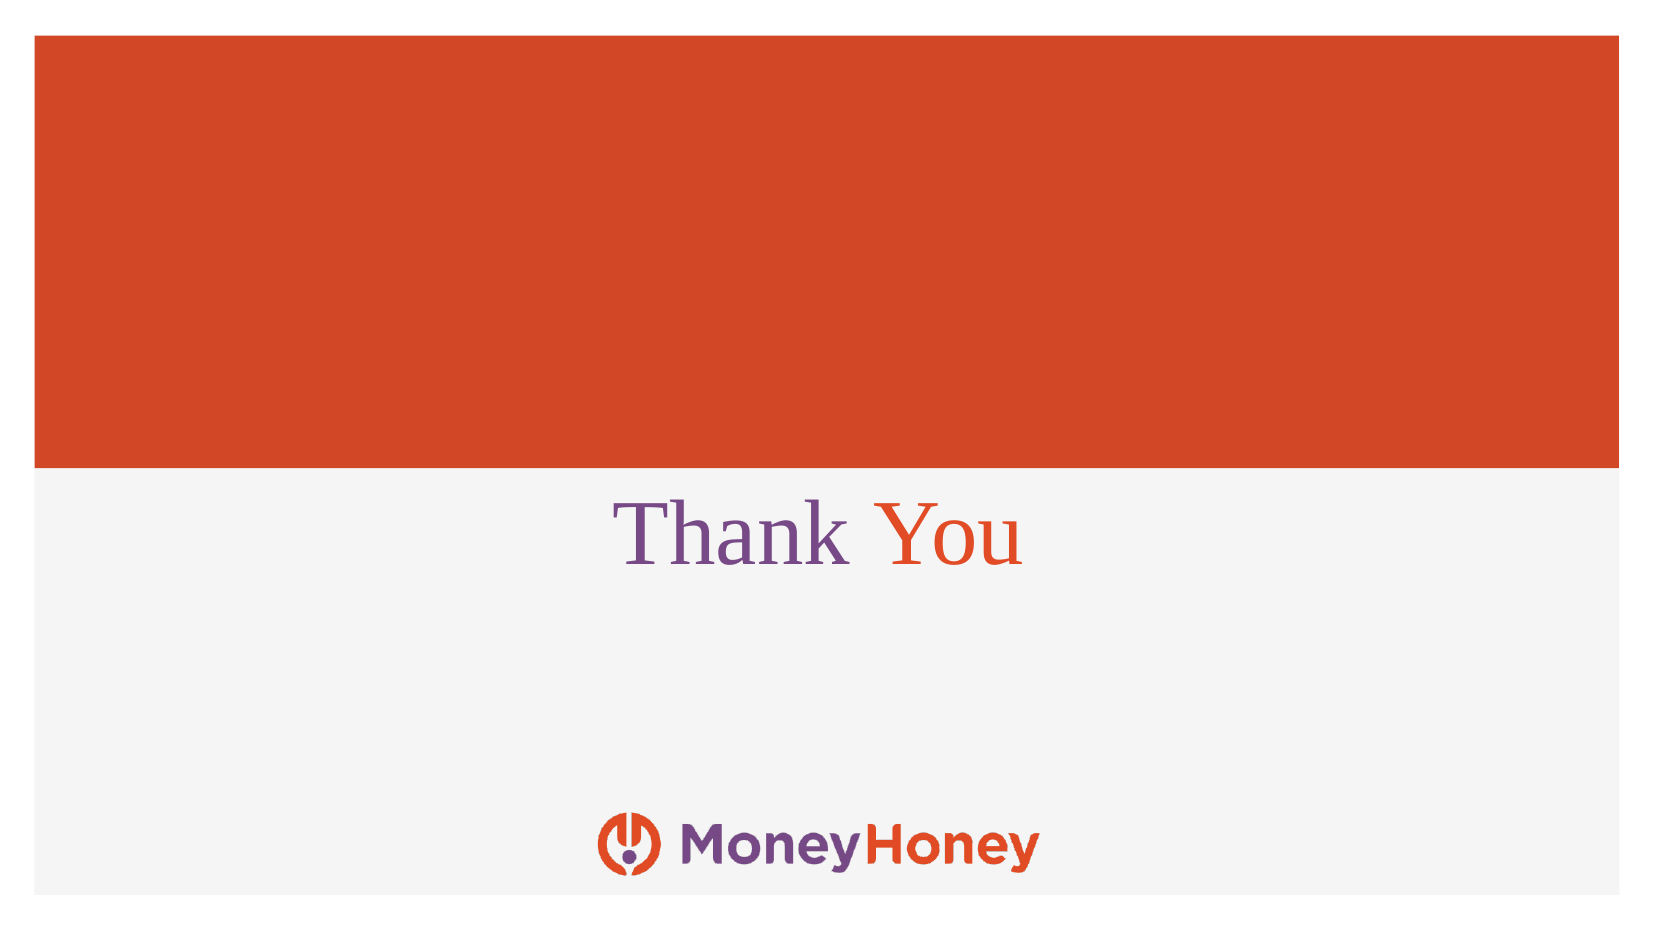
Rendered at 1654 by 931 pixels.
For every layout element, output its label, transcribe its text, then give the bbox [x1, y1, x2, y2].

text_box Thank You [576, 463, 1061, 591]
picture [597, 812, 1040, 876]
